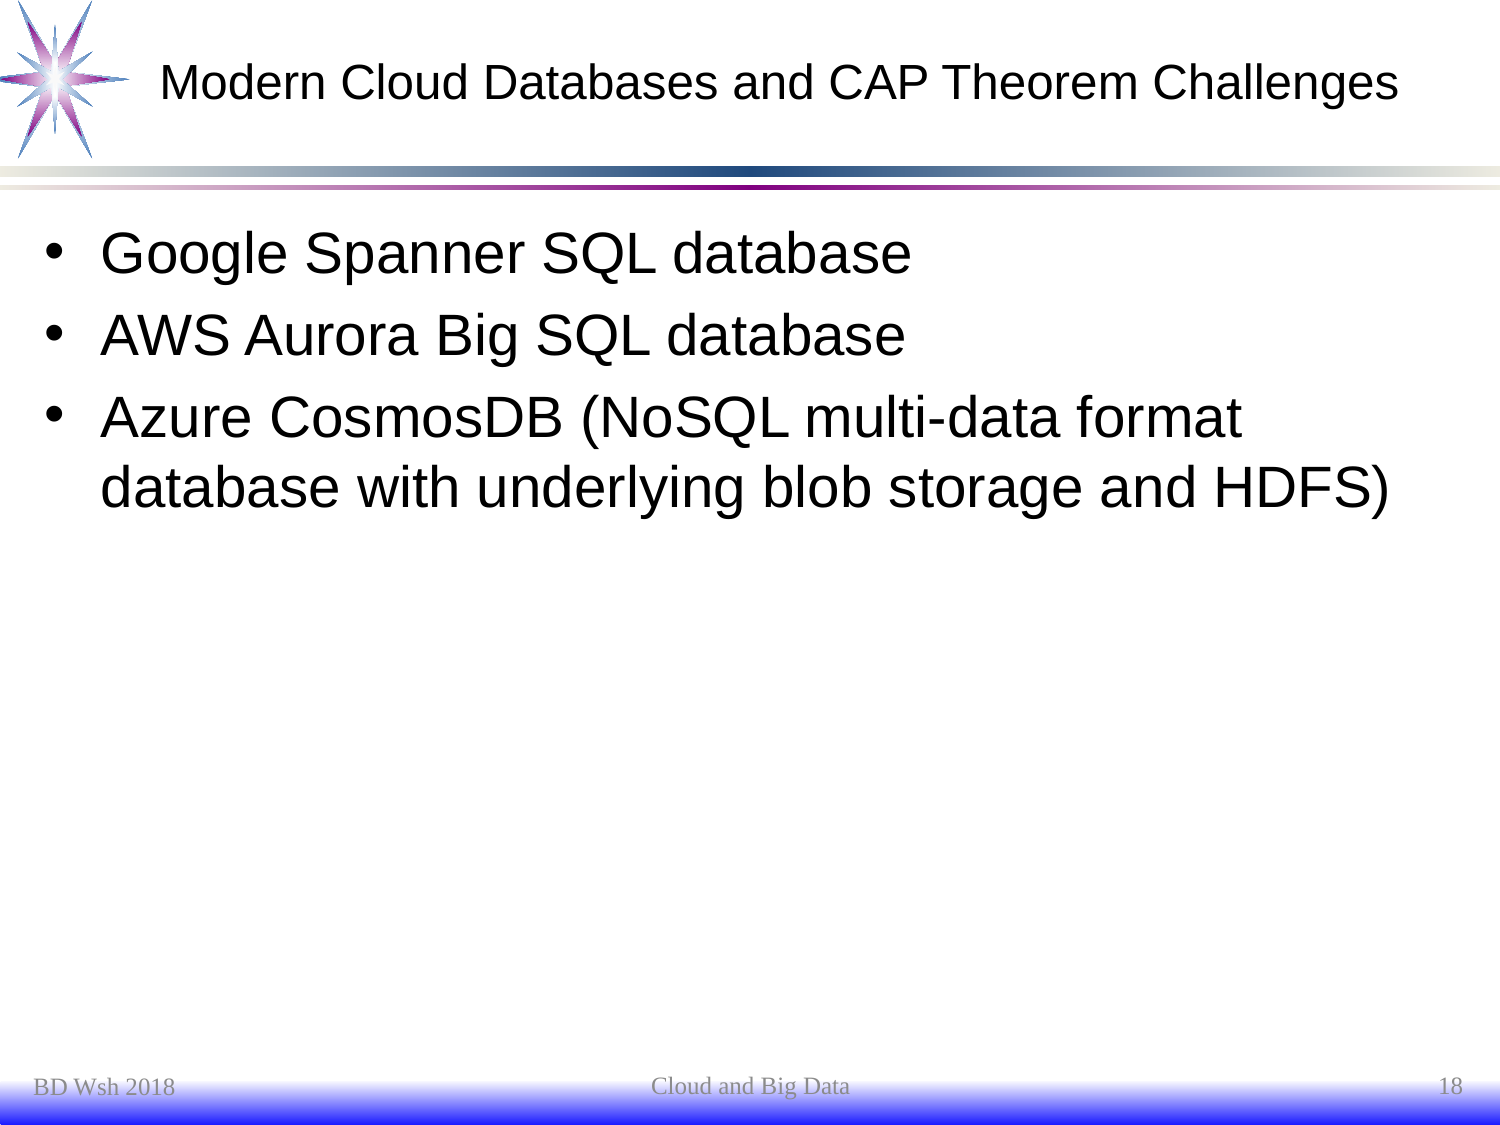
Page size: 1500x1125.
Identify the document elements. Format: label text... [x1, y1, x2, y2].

slide_number BD Wsh 2018 [18, 1064, 390, 1106]
title Modern Cloud Databases and CAP Theorem Challenges [147, 24, 1425, 135]
footer Cloud and Big Data [513, 1063, 989, 1106]
slide_number 18 [1128, 1064, 1478, 1106]
list Google Spanner SQL database AWS Aurora Big SQL database Azure CosmosDB (NoSQL multi-data format database with underlying blob storage and HDFS) [29, 208, 1471, 1035]
